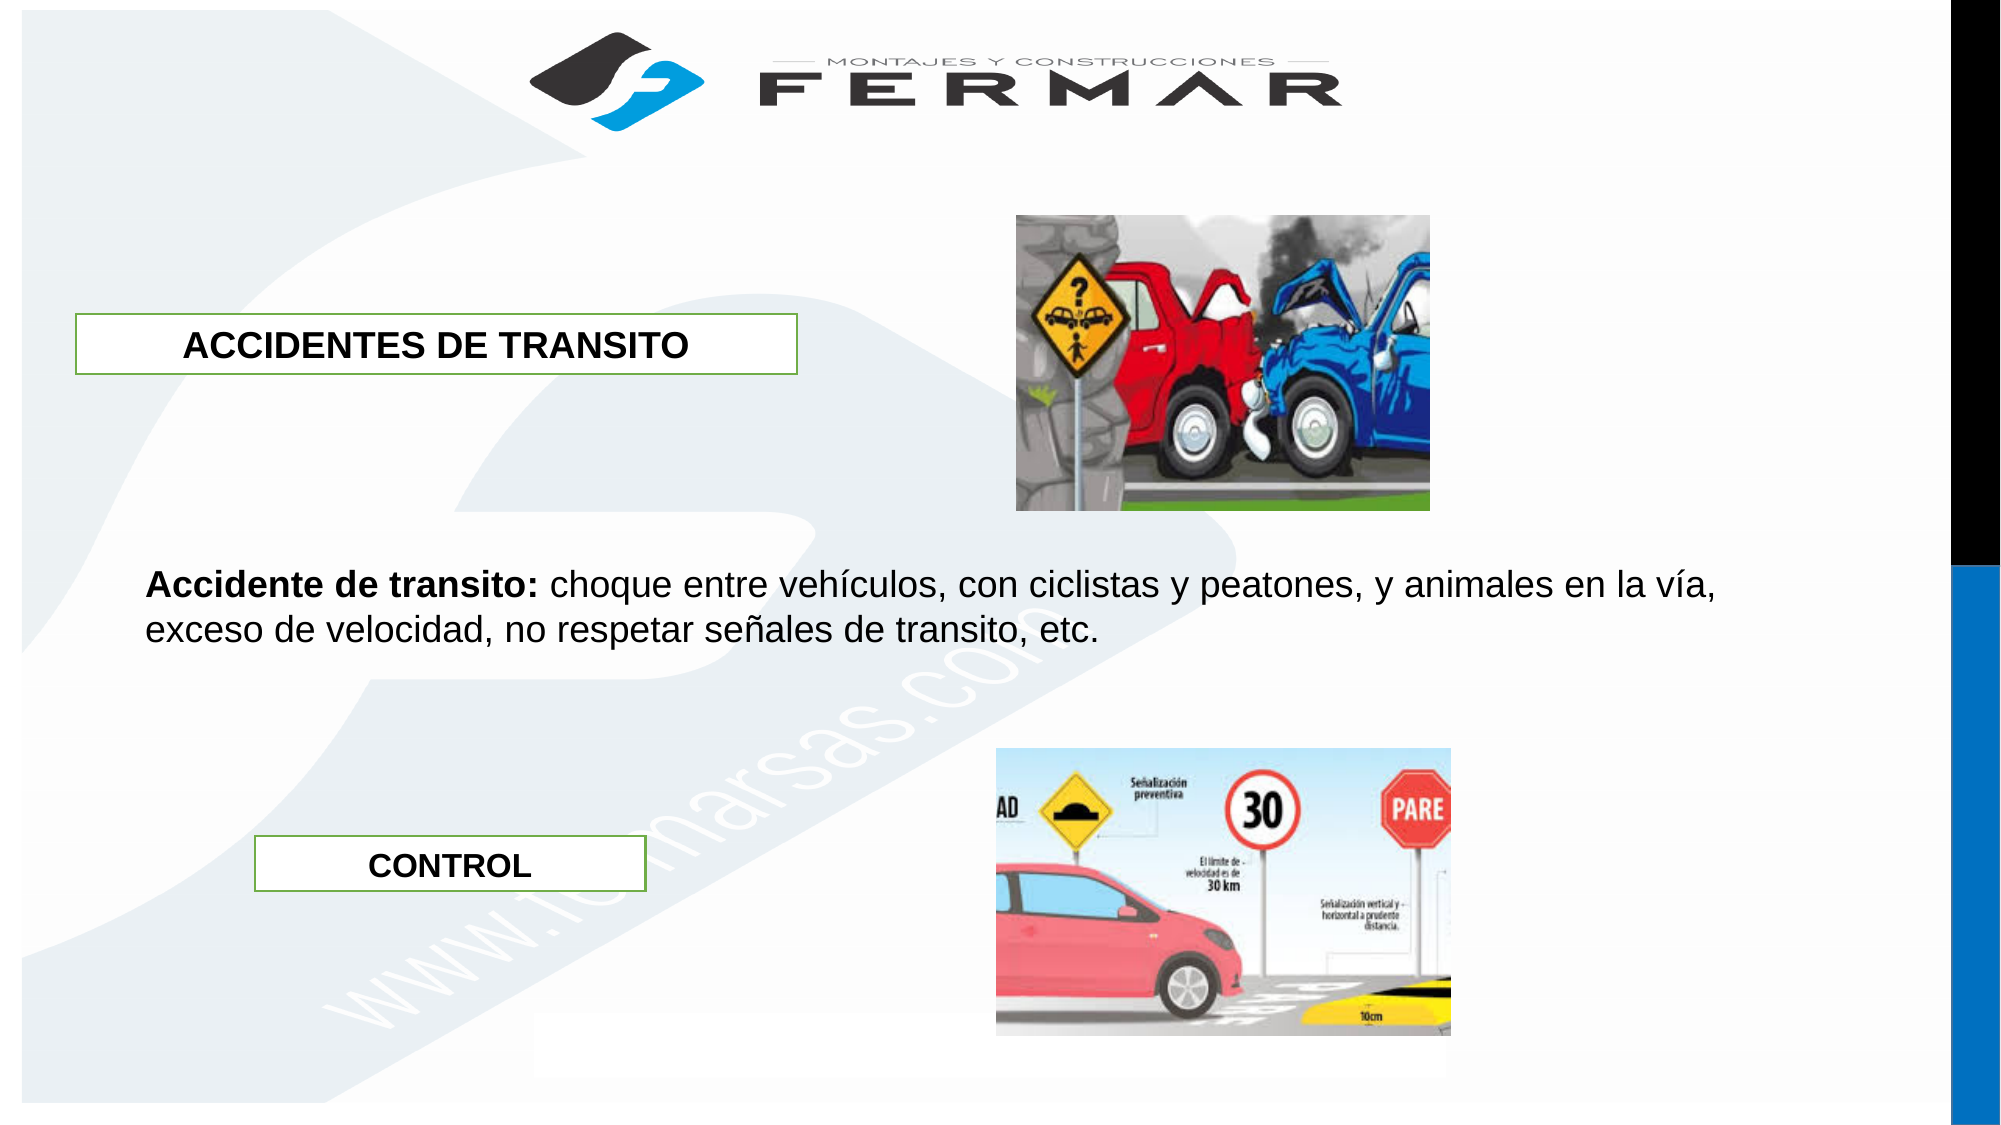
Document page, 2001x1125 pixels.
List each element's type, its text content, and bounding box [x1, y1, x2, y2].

text_box ACCIDENTES DE TRANSITO [75, 313, 798, 375]
picture [21, 10, 1951, 1103]
text_box Accidente de transito: choque entre vehículos, con ciclistas y peatones, y animales en la vía, exceso de velocidad, no respetar señales de transito, etc. [130, 552, 1732, 658]
text_box CONTROL [254, 835, 647, 892]
